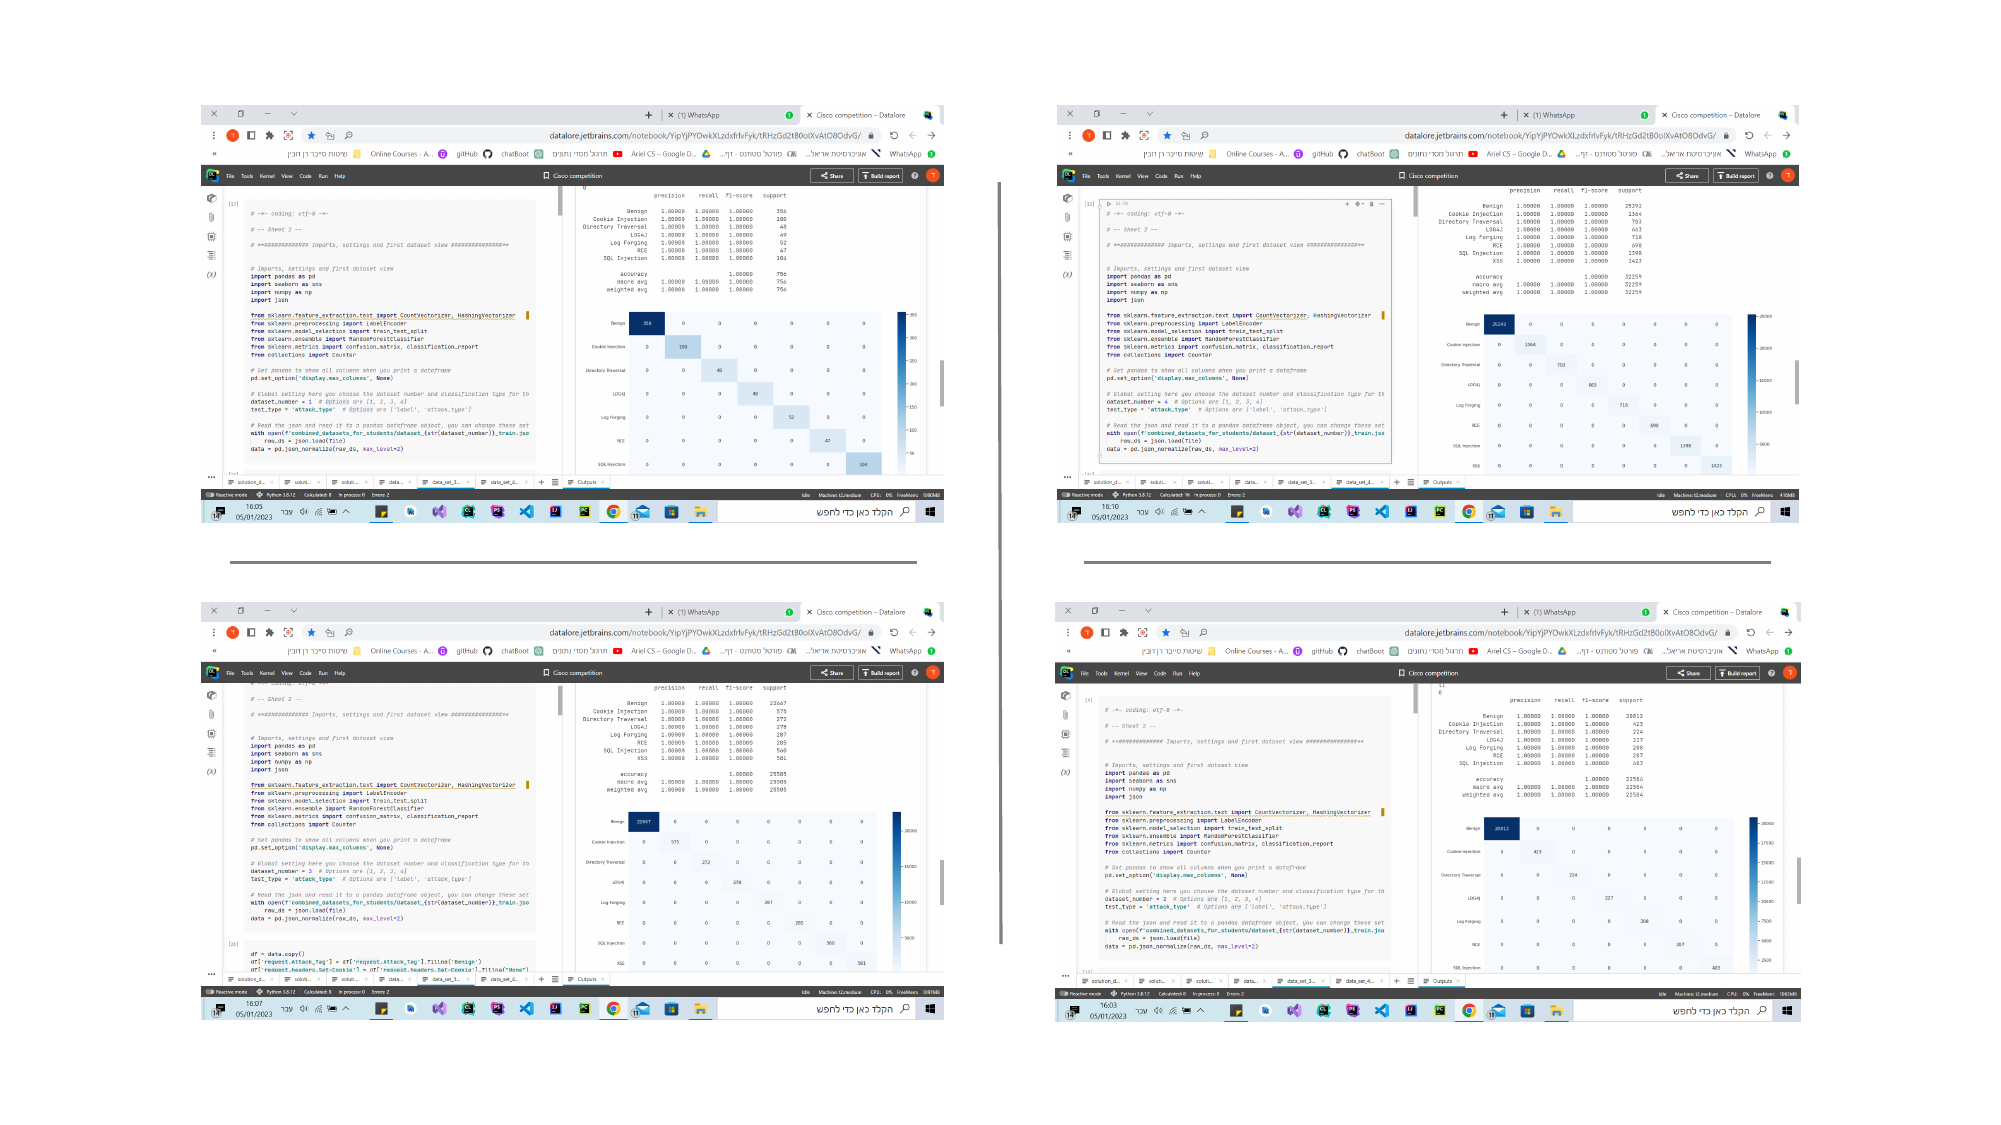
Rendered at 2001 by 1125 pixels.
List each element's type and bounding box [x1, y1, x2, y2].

picture [1055, 602, 1801, 1022]
picture [1057, 105, 1799, 523]
picture [201, 602, 944, 1020]
picture [201, 105, 944, 523]
